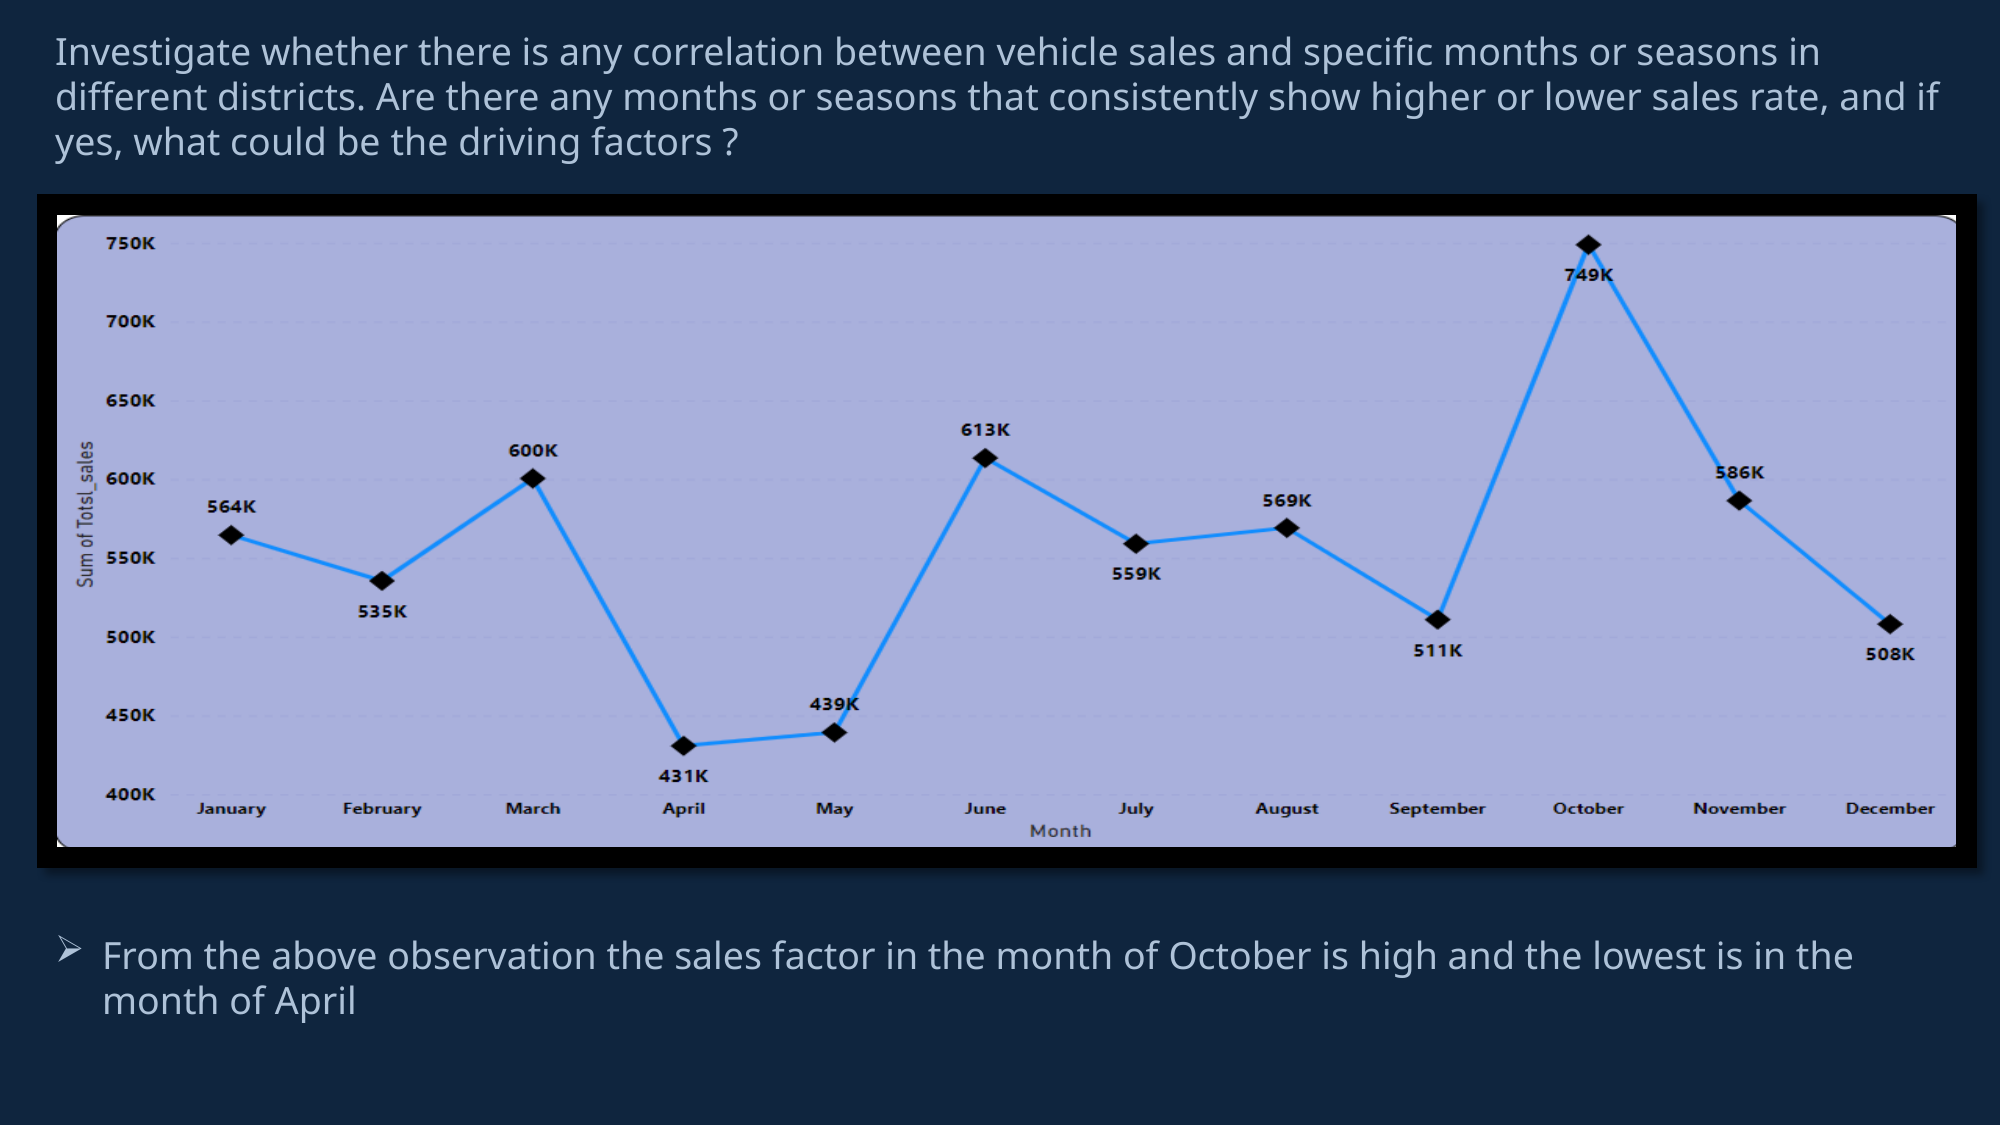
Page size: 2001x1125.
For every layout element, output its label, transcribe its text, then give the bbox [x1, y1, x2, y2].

text_box Investigate whether there is any correlation between vehicle sales and specific months or seasons in different districts. Are there any months or seasons that consistently show higher or lower sales rate, and if yes, what could be the driving factors ? [40, 20, 1956, 170]
text_box From the above observation the sales factor in the month of October is high and the lowest is in the month of April [40, 924, 1940, 1029]
picture [57, 214, 1957, 848]
